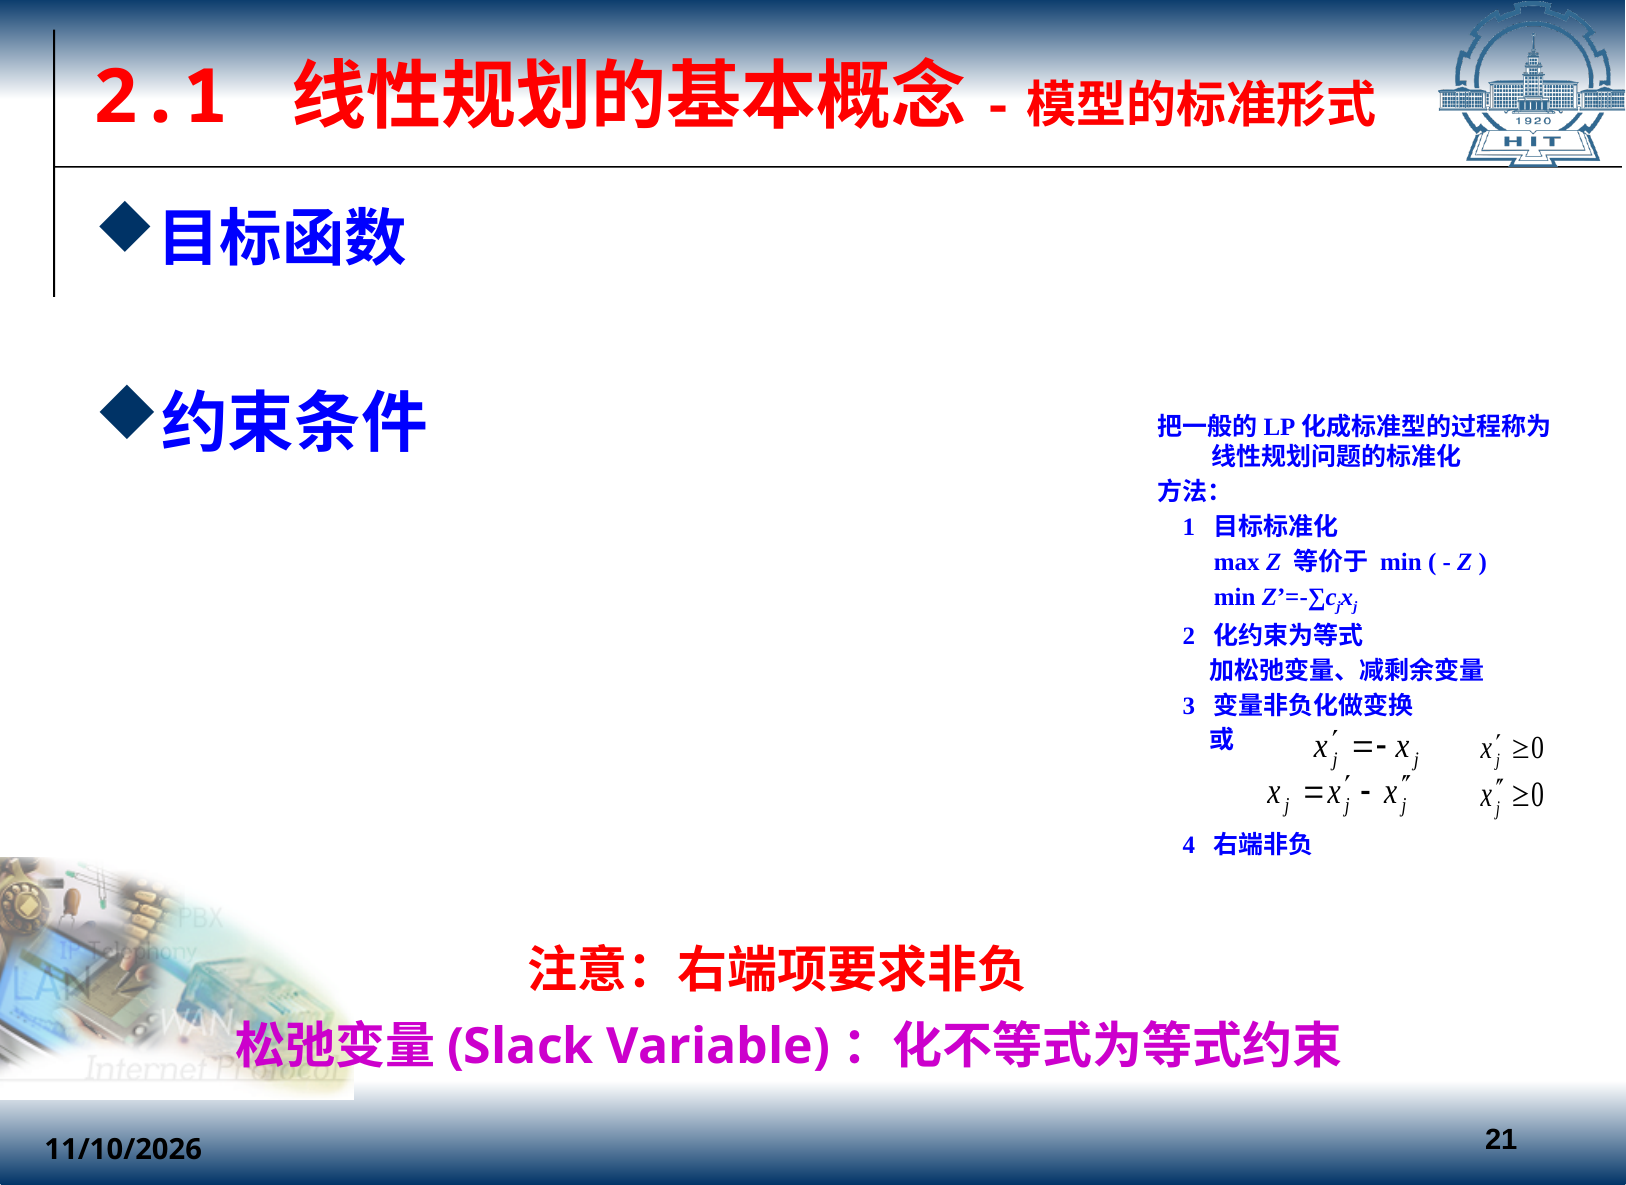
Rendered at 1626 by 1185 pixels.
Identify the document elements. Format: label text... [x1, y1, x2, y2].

title 2.1 线性规划的基本概念-模型的标准形式 [78, 29, 1498, 155]
text_box 把一般的LP化成标准型的过程称为线性规划问题的标准化 方法： 1 目标标准化 max Z 等价于 min ( - Z ) min Z’=-∑cjxj 2 化约束为等式 加松弛变量、减剩余变量 3 变量非负化做变换 或 4 右端非负 [1143, 403, 1578, 969]
text_box 注意：右端项要求非负 [387, 930, 1167, 1006]
text_box 松弛变量(Slack Variable)：化不等式为等式约束 [150, 1006, 1427, 1081]
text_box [1261, 721, 1549, 828]
picture [1438, 1, 1626, 167]
picture [0, 857, 354, 1100]
